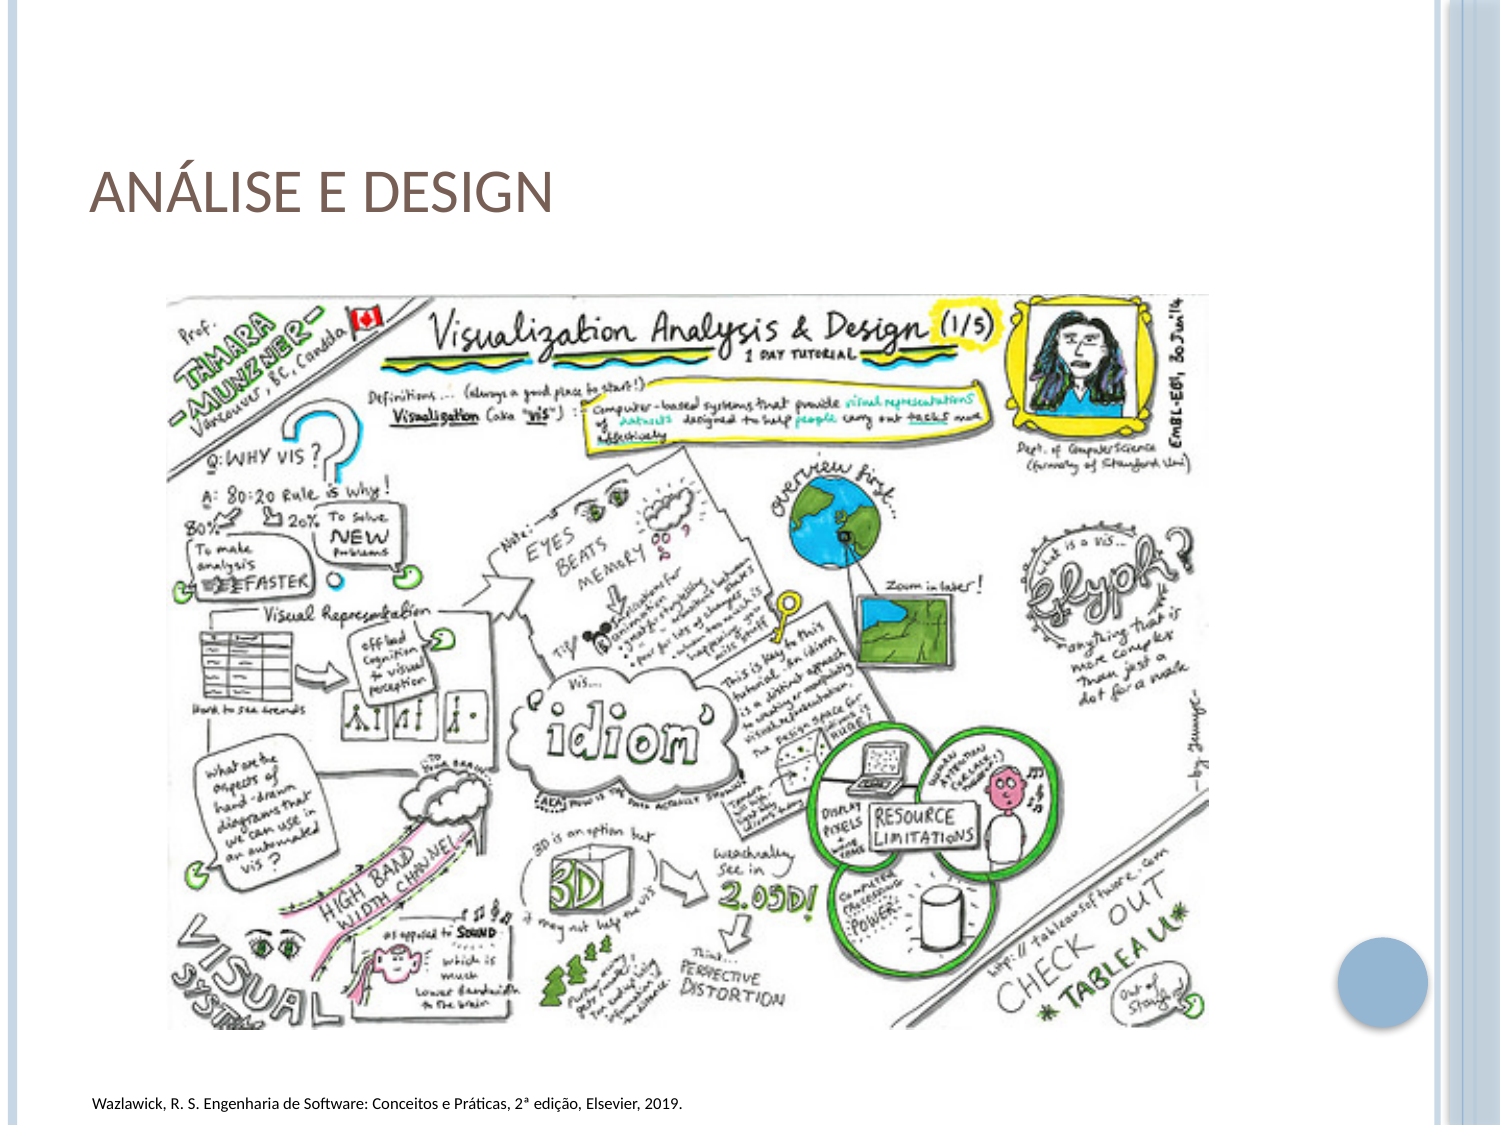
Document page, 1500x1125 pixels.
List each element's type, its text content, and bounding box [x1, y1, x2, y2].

title Análise e design [75, 45, 1300, 233]
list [166, 293, 1209, 1031]
